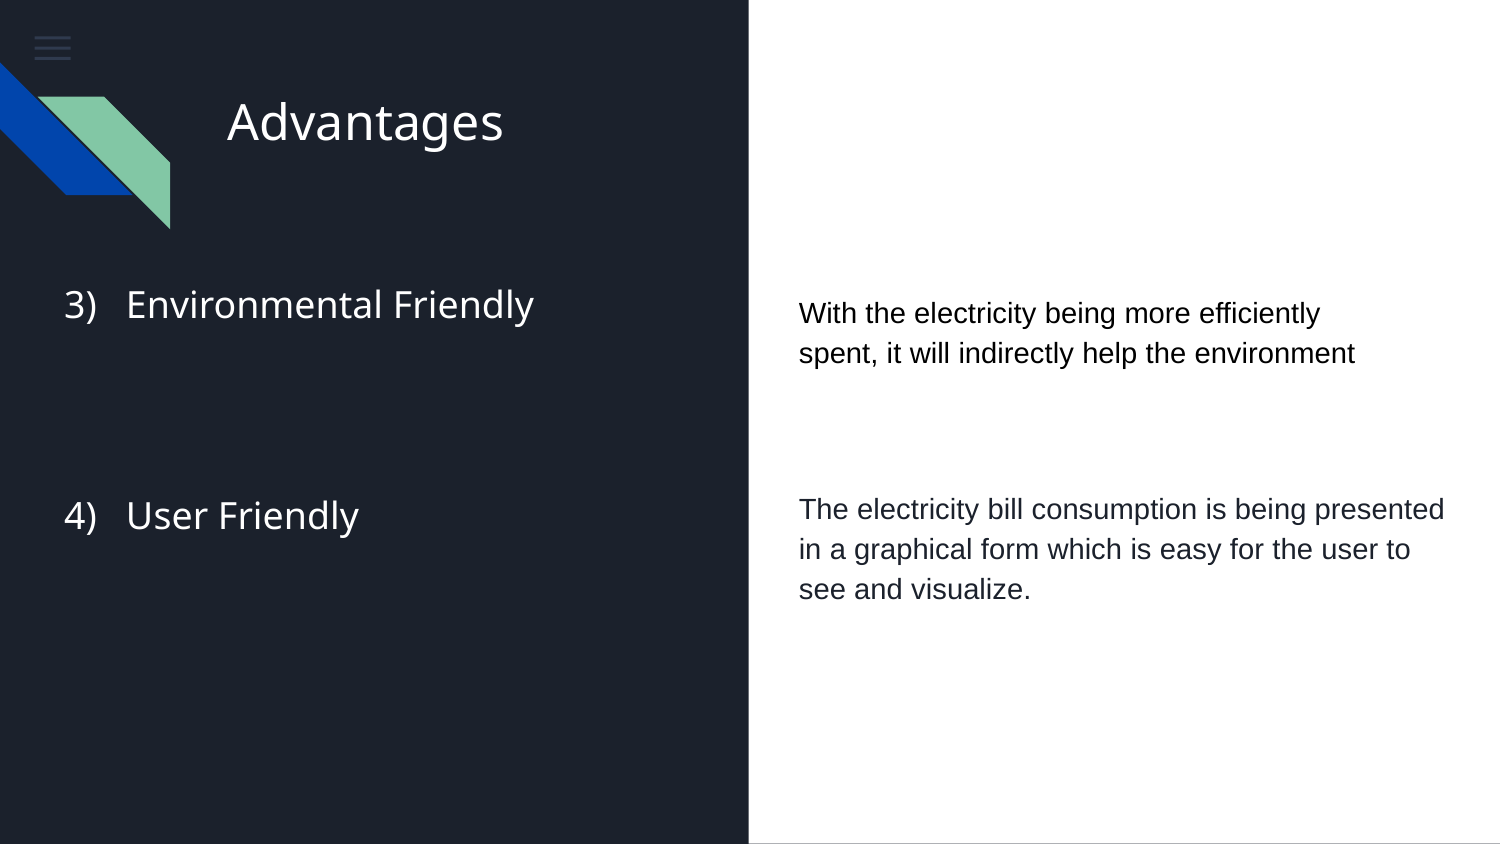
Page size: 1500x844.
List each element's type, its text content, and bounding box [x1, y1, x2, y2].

list With the electricity being more efficiently spent, it will indirectly help the environment [783, 274, 1415, 460]
title 3) Environmental Friendly [39, 258, 731, 444]
title Advantages [212, 75, 706, 160]
list The electricity bill consumption is being presented in a graphical form which is easy for the user to see and visualize. [783, 470, 1475, 751]
title 4) User Friendly [39, 470, 731, 655]
